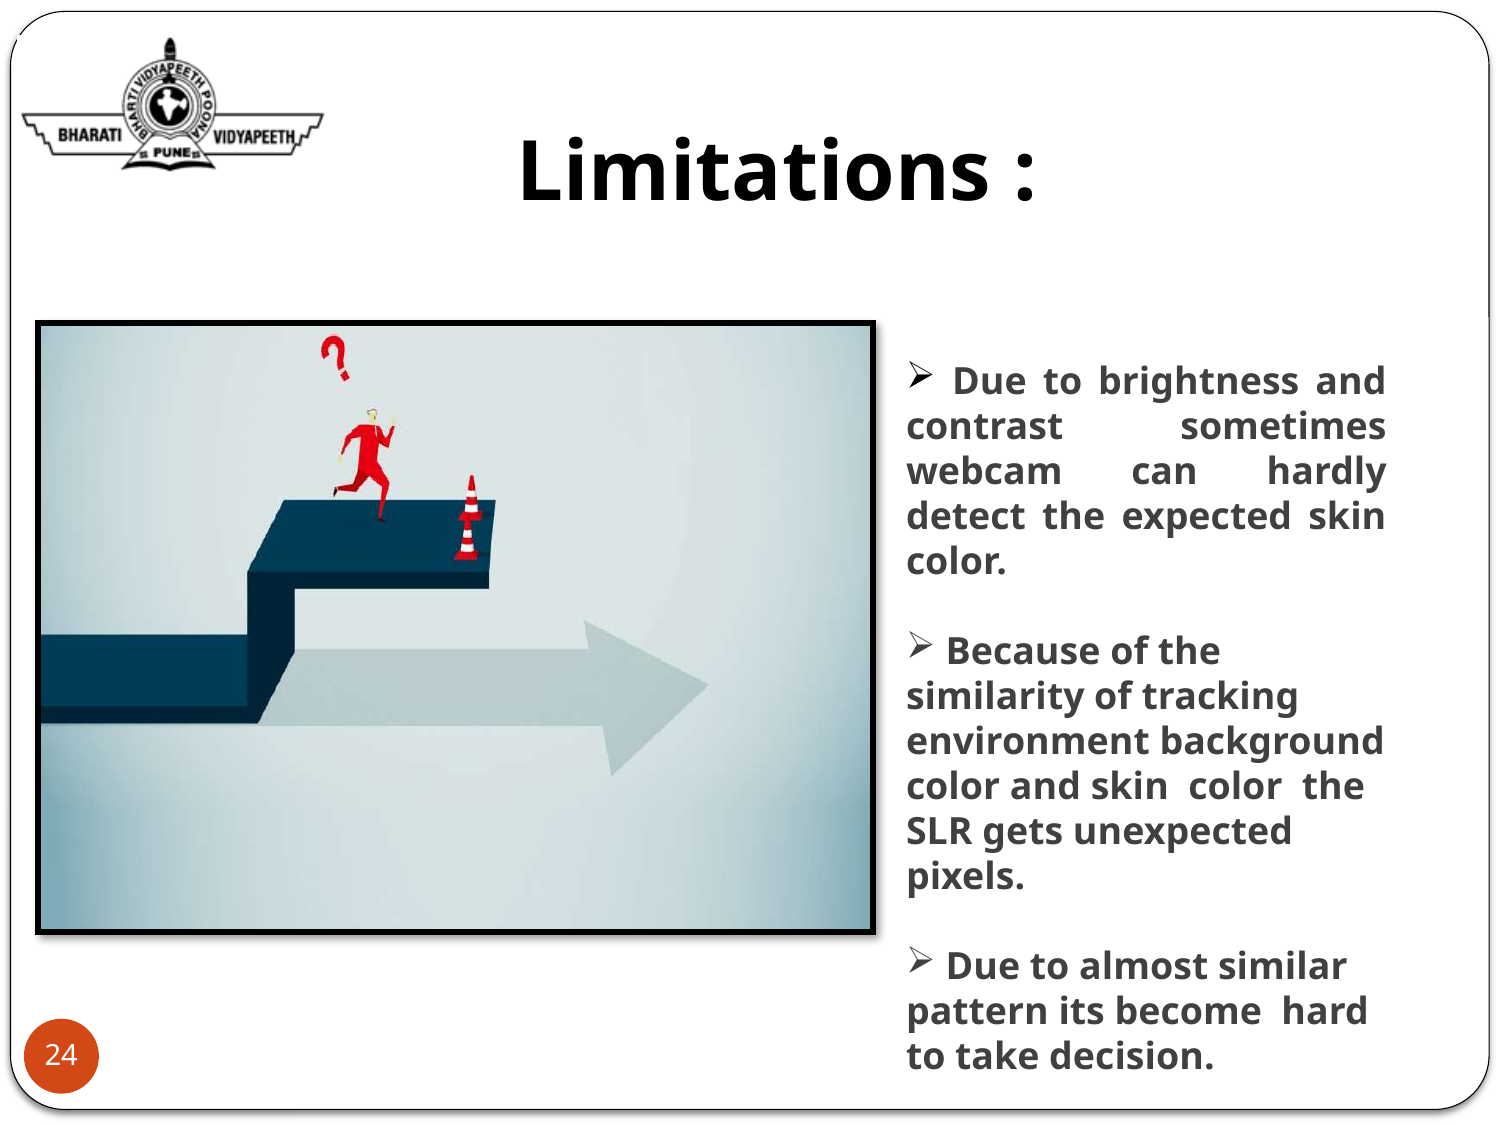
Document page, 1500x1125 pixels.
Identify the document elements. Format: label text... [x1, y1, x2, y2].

title Limitations : [150, 45, 1425, 233]
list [40, 326, 870, 929]
slide_number 24 [23, 1018, 99, 1094]
picture [17, 35, 329, 176]
text_box Due to brightness and contrast sometimes webcam can hardly detect the expected skin color. Because of the similarity of tracking environment background color and skin color the SLR gets unexpected pixels. Due to almost similar pattern its become hard to take decision. [891, 349, 1402, 1125]
